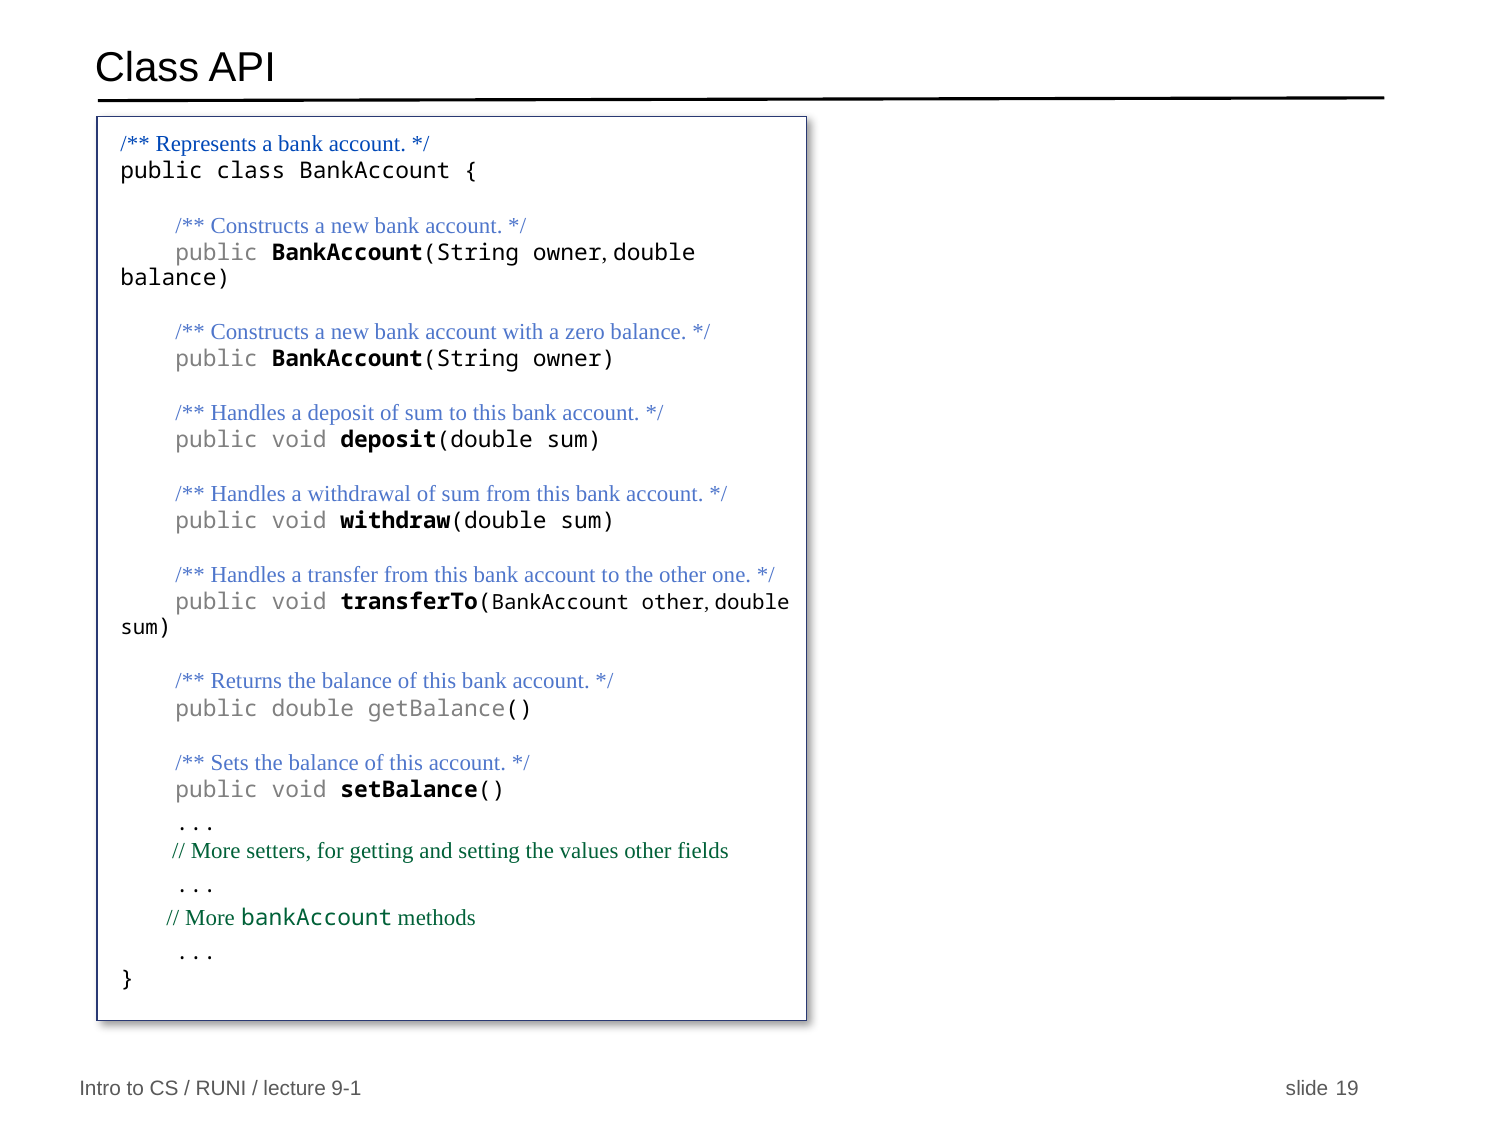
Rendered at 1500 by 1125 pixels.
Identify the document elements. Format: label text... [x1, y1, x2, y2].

text_box /** Represents a bank account. */ public class BankAccount { /** Constructs a new bank account. */ public BankAccount(String owner, double balance) /** Constructs a new bank account with a zero balance. */ public BankAccount(String owner) /** Handles a deposit of sum to this bank account. */ public void deposit(double sum) /** Handles a withdrawal of sum from this bank account. */ public void withdraw(double sum) /** Handles a transfer from this bank account to the other one. */ public void transferTo(BankAccount other, double sum) /** Returns the balance of this bank account. */ public double getBalance() /** Sets the balance of this account. */ public void setBalance() ... // More setters, for getting and setting the values other fields ... // More bankAccount methods ... } [96, 116, 807, 1021]
title Class API [79, 33, 1371, 109]
